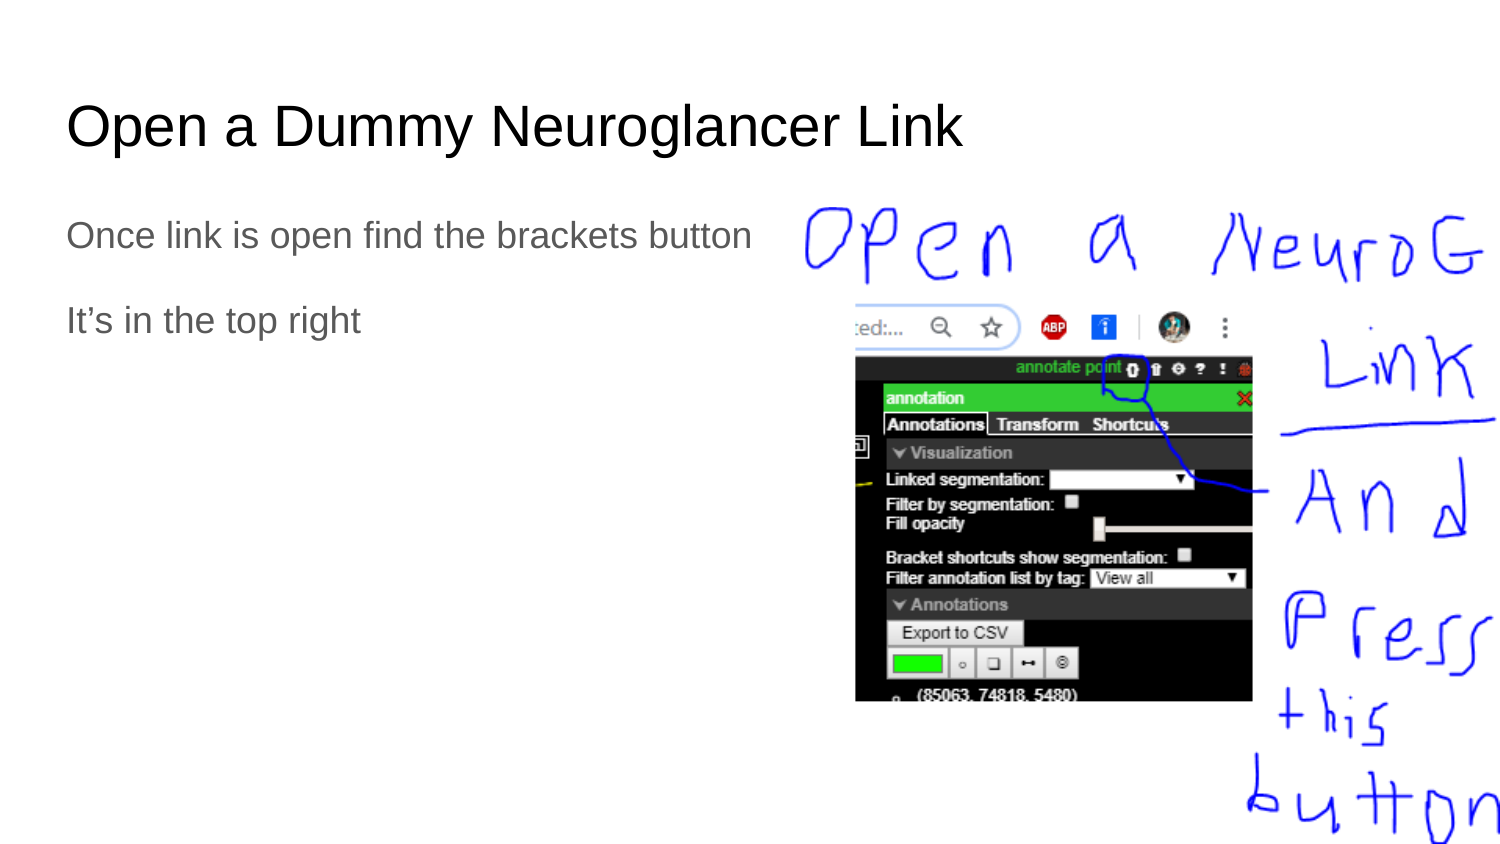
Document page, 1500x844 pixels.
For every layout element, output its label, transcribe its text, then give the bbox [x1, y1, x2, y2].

list Once link is open find the brackets button It’s in the top right [51, 189, 1449, 750]
picture [804, 207, 1500, 844]
title Open a Dummy Neuroglancer Link [51, 72, 1449, 167]
